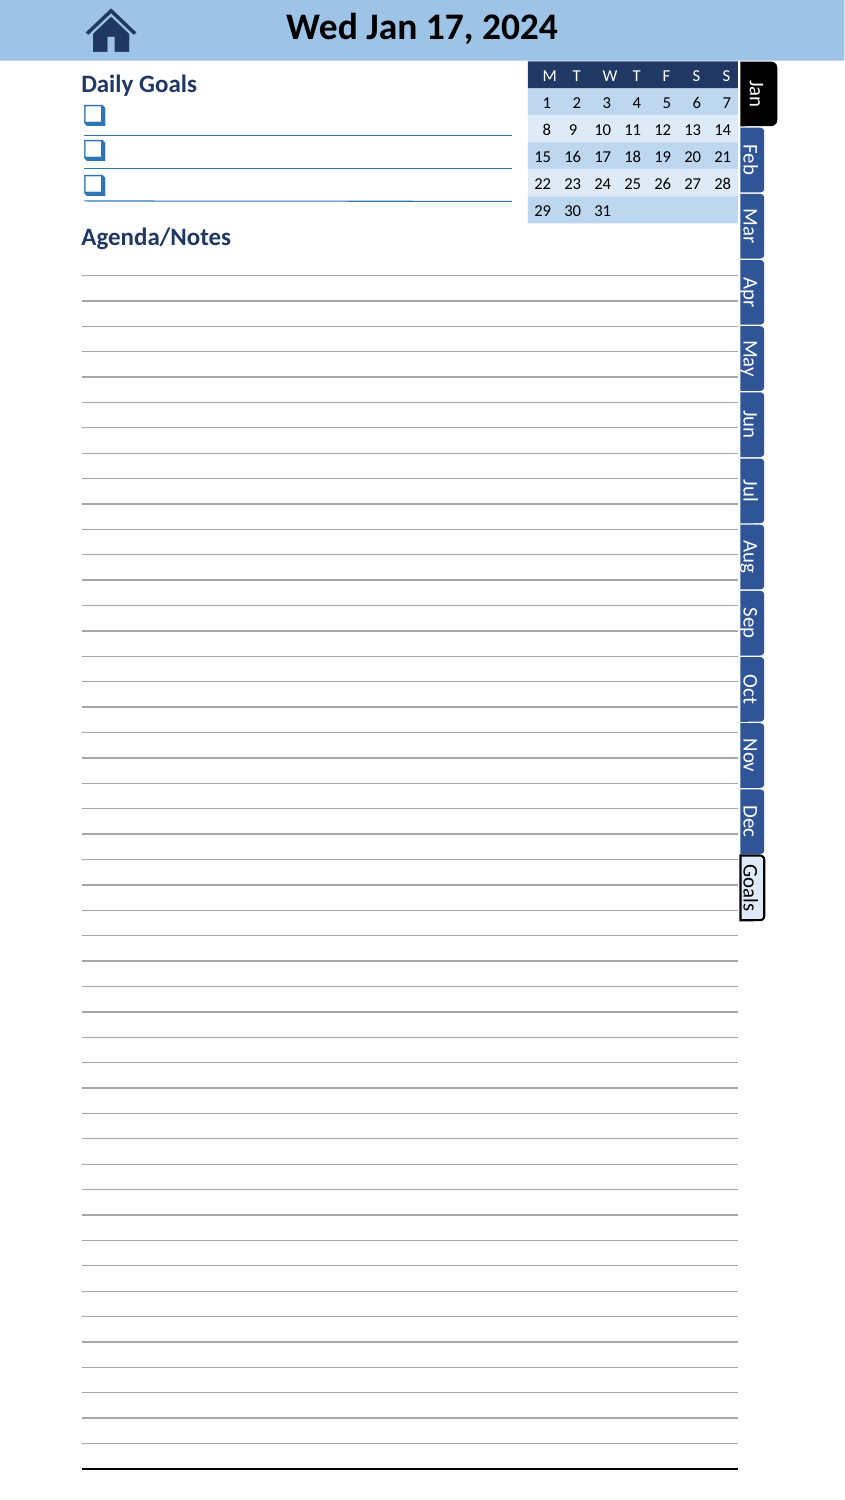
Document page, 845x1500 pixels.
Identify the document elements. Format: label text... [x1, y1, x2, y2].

list Wed Jan 17, 2024 [190, 0, 655, 61]
picture [82, 1, 140, 59]
